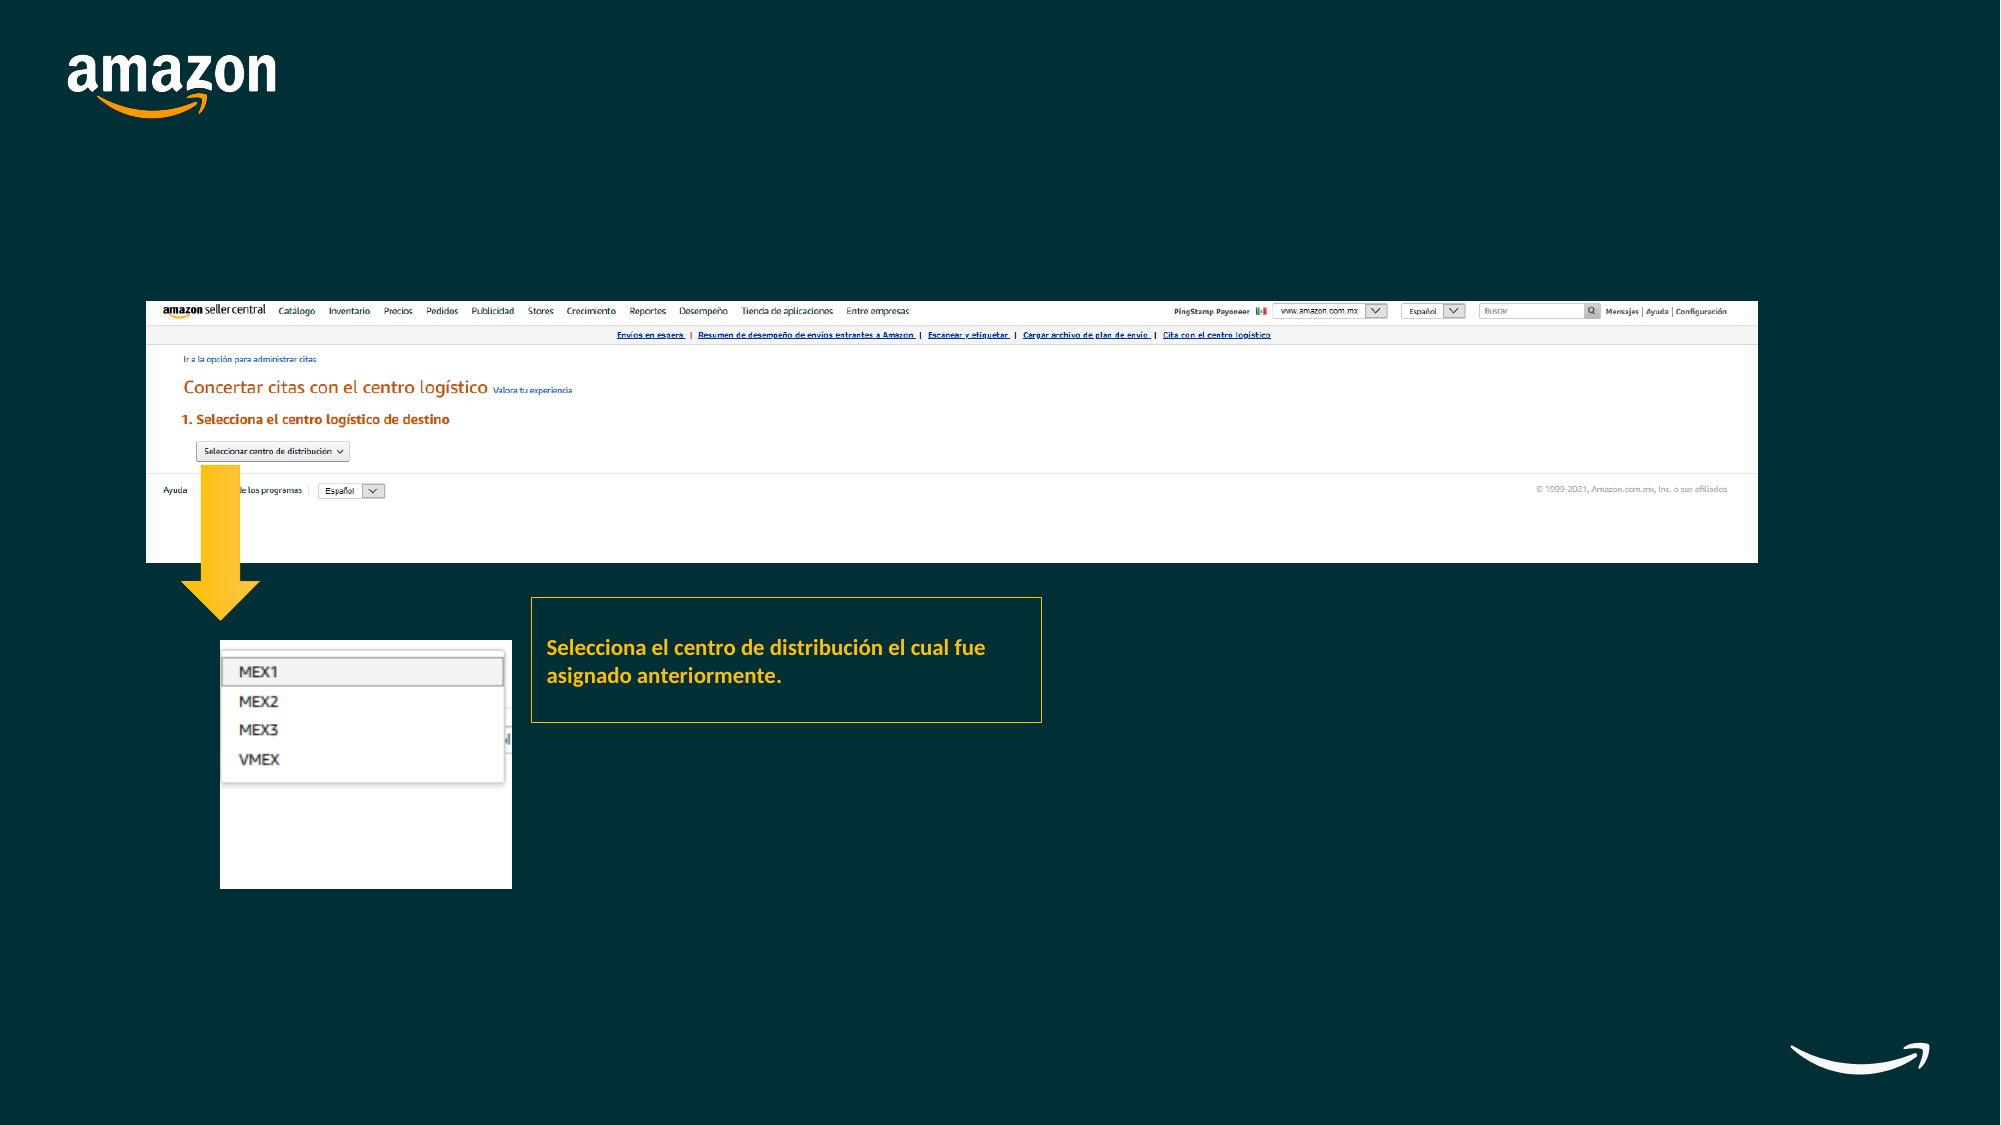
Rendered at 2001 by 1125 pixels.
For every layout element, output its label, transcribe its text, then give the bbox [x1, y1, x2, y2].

text_box [181, 563, 261, 621]
picture [67, 54, 276, 119]
picture [146, 301, 1758, 563]
text_box Selecciona el centro de distribución el cual fue asignado anteriormente. [531, 597, 1042, 723]
picture [220, 640, 512, 889]
picture [1785, 1040, 1935, 1078]
